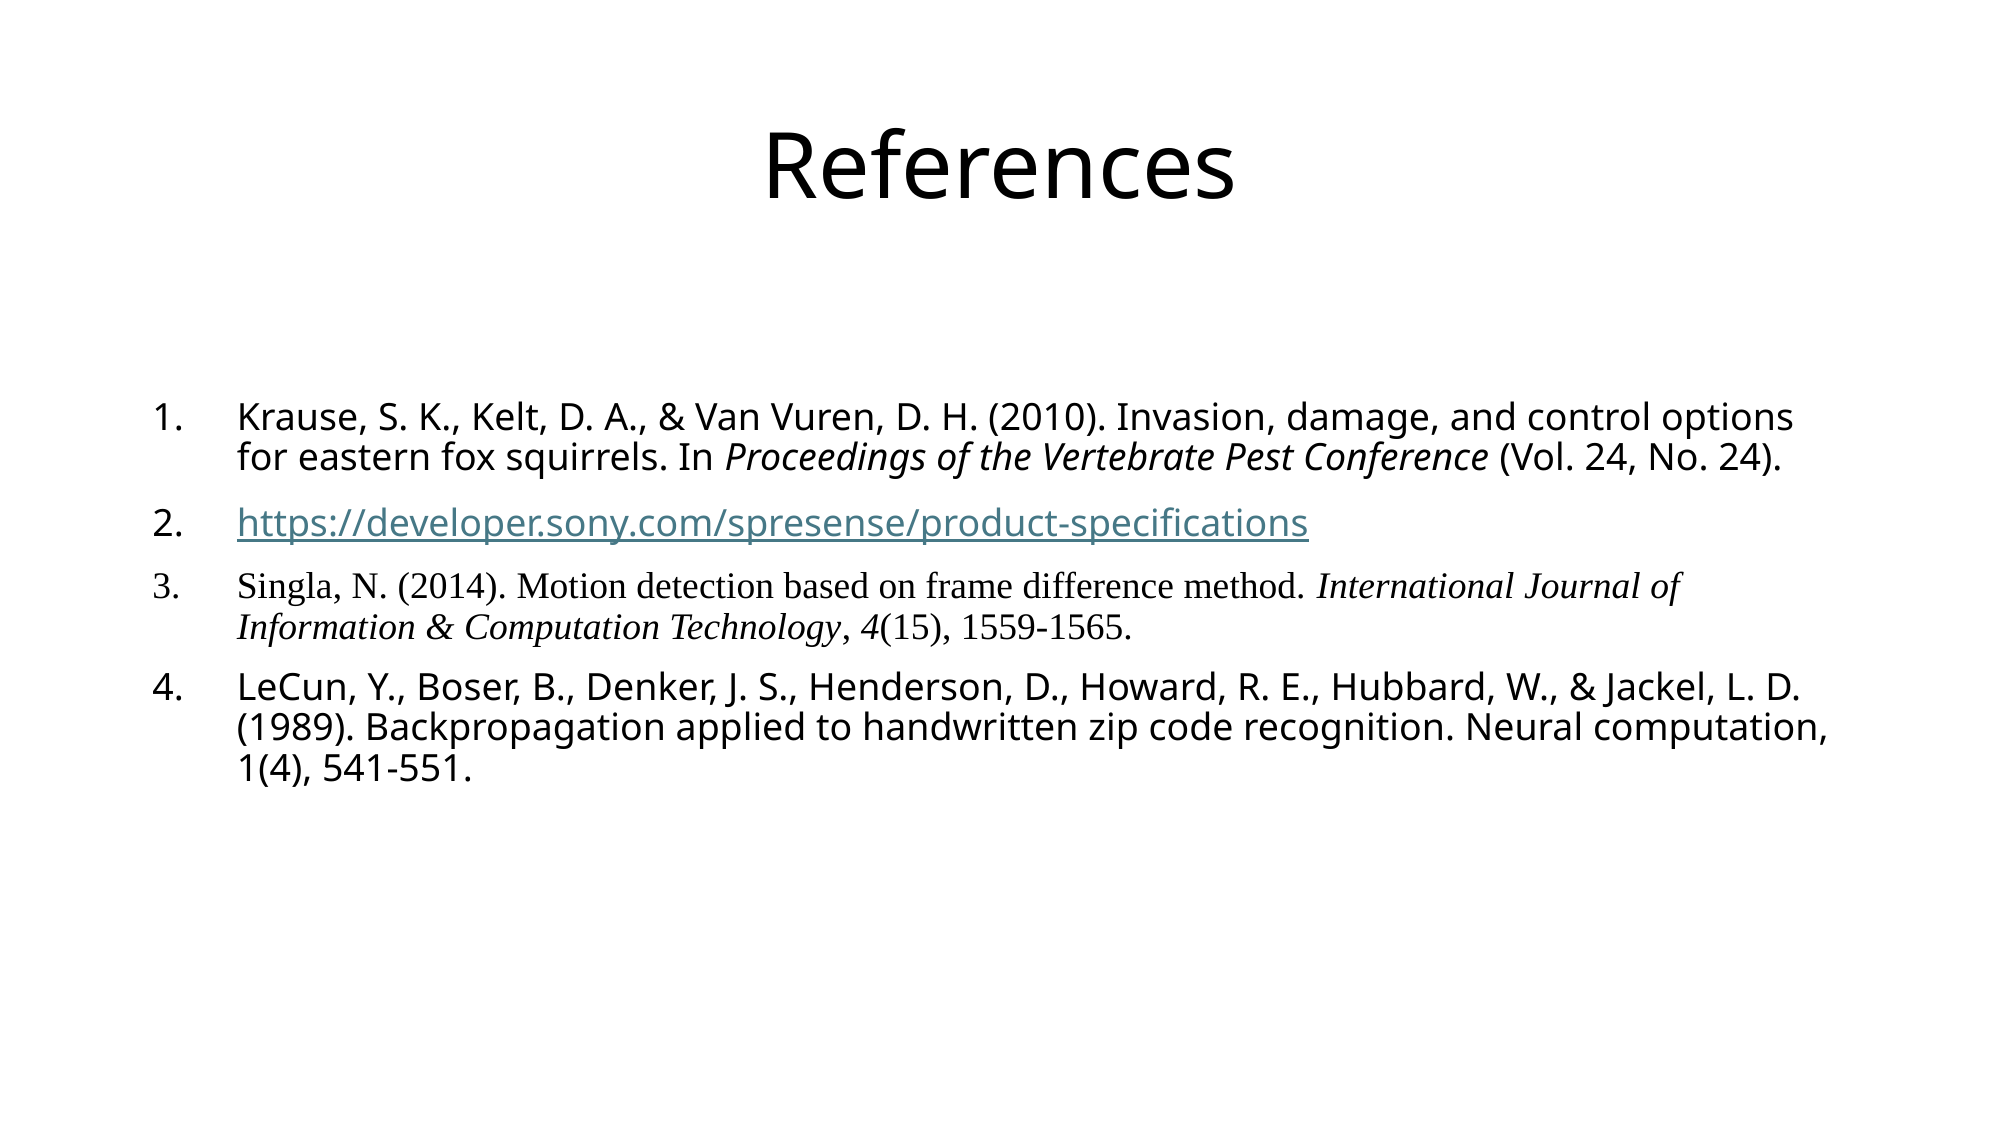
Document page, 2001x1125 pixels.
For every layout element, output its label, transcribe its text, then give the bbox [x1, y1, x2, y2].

title References [137, 59, 1863, 278]
list Krause, S. K., Kelt, D. A., & Van Vuren, D. H. (2010). Invasion, damage, and control options for eastern fox squirrels. In Proceedings of the Vertebrate Pest Conference (Vol. 24, No. 24). https://developer.sony.com/spresense/product-specifications Singla, N. (2014). Motion detection based on frame difference method. International Journal of Information & Computation Technology, 4(15), 1559-1565. LeCun, Y., Boser, B., Denker, J. S., Henderson, D., Howard, R. E., Hubbard, W., & Jackel, L. D. (1989). Backpropagation applied to handwritten zip code recognition. Neural computation, 1(4), 541-551. [137, 299, 1863, 1014]
